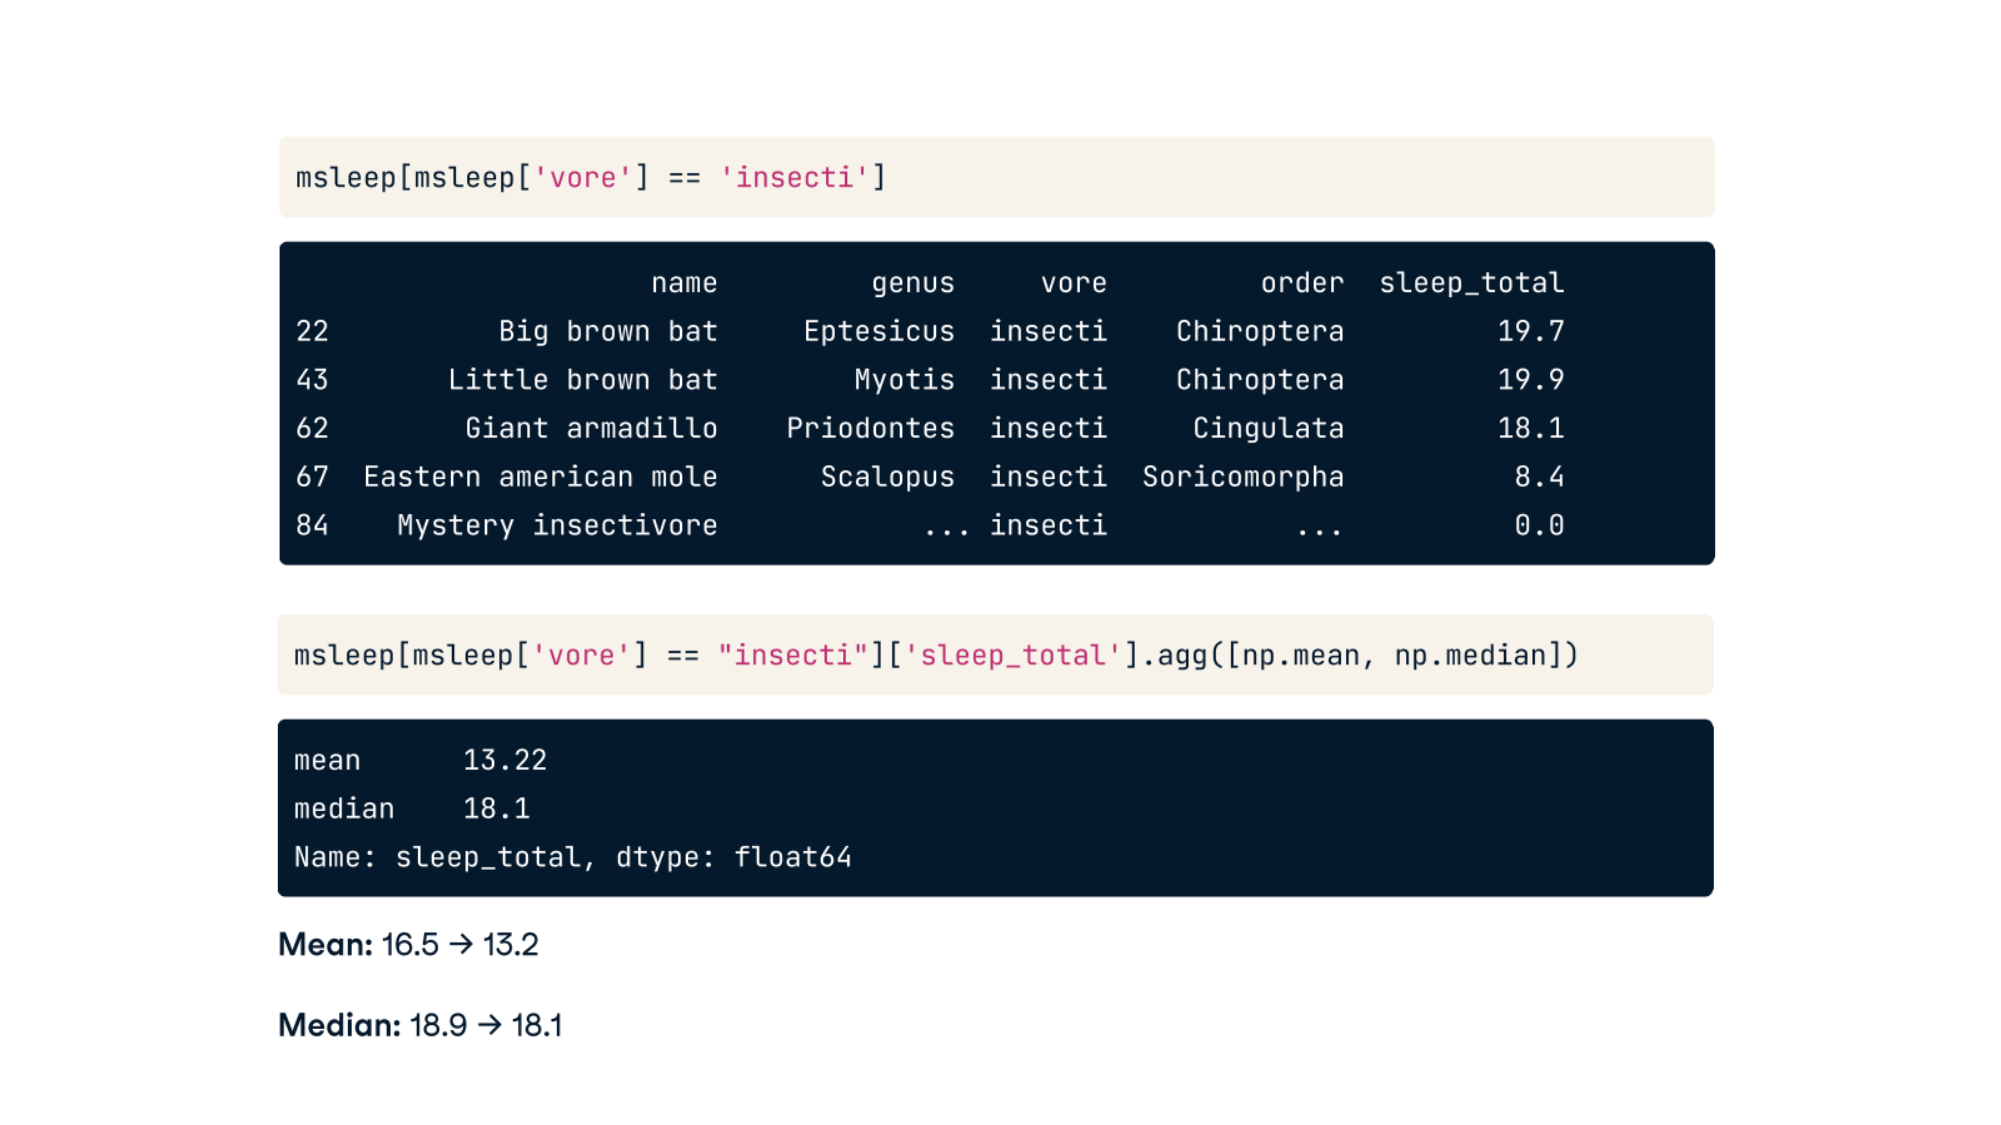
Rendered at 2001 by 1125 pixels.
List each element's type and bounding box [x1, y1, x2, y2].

picture [268, 602, 1729, 1049]
picture [271, 123, 1729, 577]
